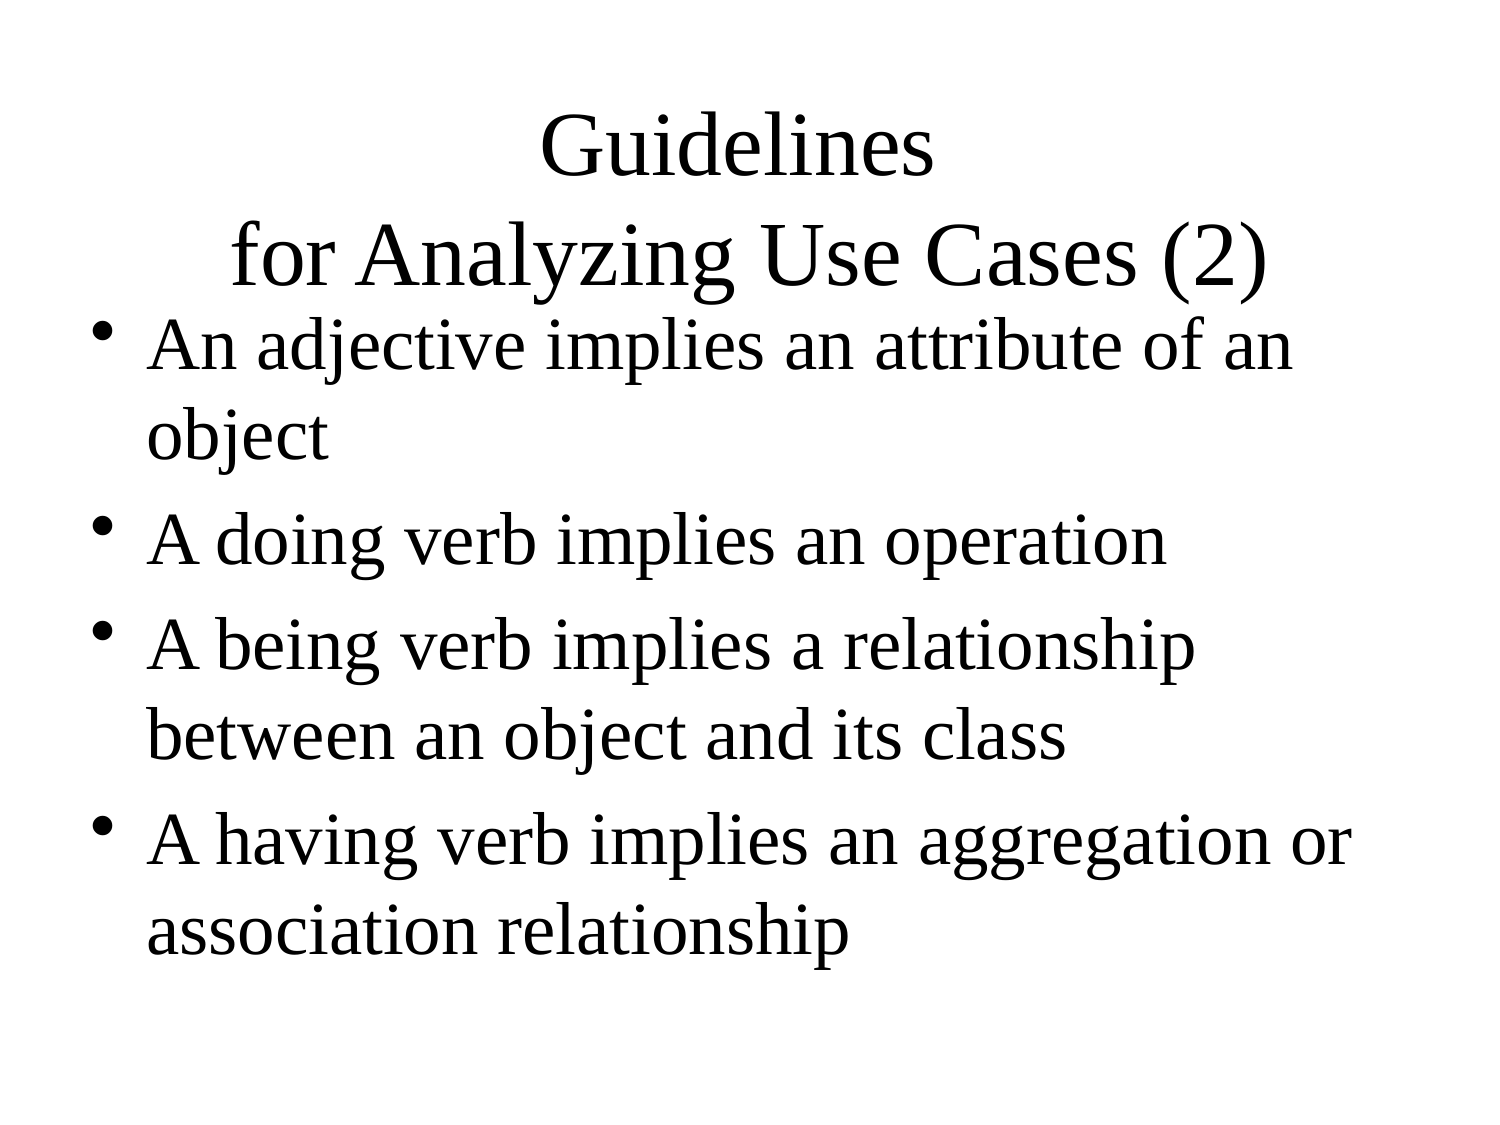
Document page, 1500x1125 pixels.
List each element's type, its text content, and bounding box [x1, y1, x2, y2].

list An adjective implies an attribute of an object A doing verb implies an operation A being verb implies a relationship between an object and its class A having verb implies an aggregation or association relationship [75, 287, 1425, 1030]
title Guidelines for Analyzing Use Cases (2) [112, 99, 1388, 287]
